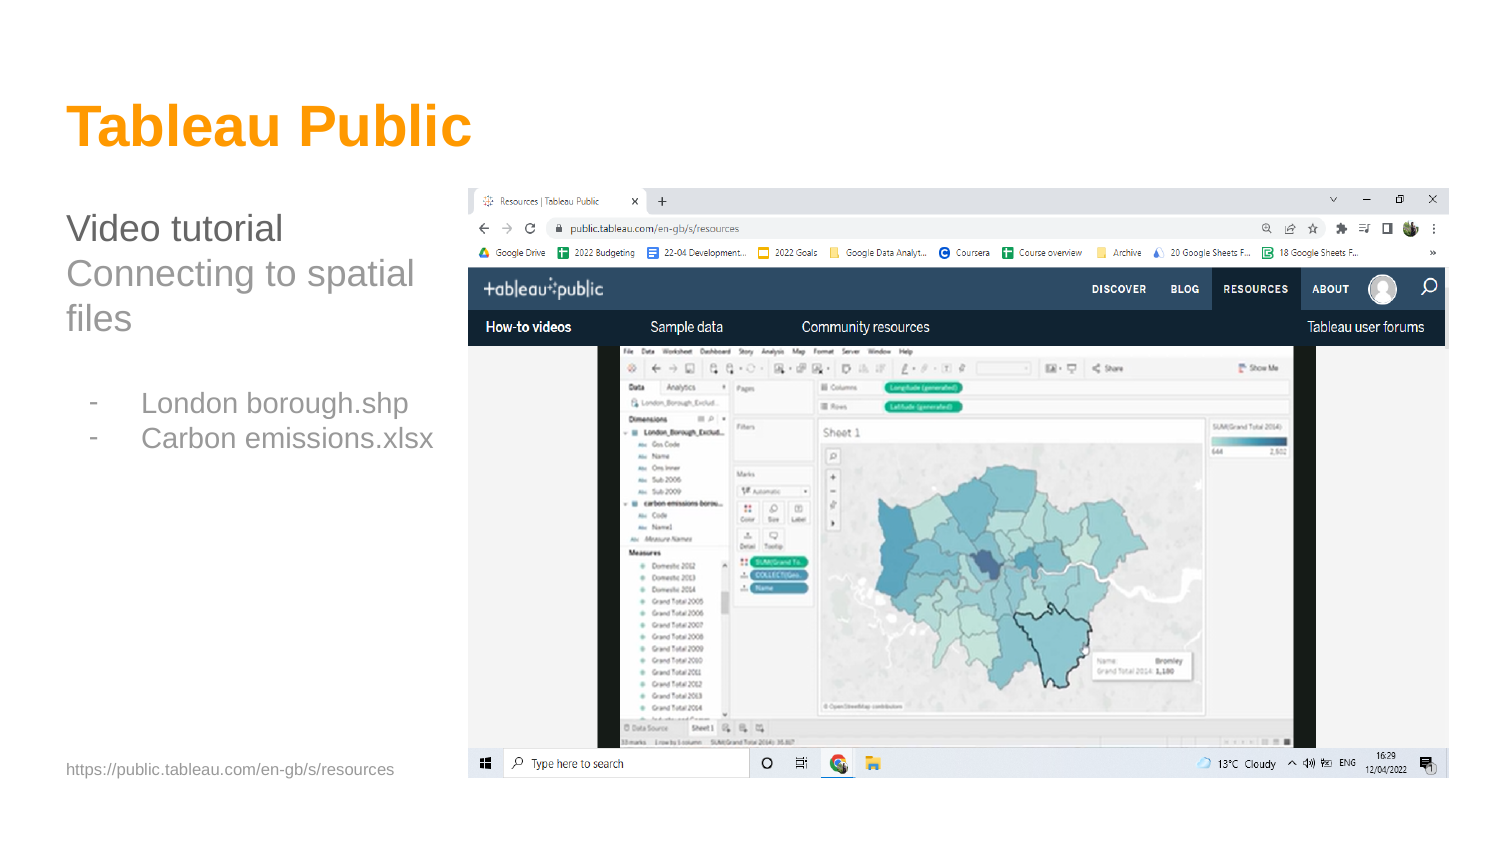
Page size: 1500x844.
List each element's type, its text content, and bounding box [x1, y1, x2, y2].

list Video tutorial Connecting to spatial files London borough.shp Carbon emissions.xlsx https://public.tableau.com/en-gb/s/resources [51, 189, 451, 789]
title Tableau Public [51, 72, 1449, 167]
picture [468, 188, 1450, 779]
